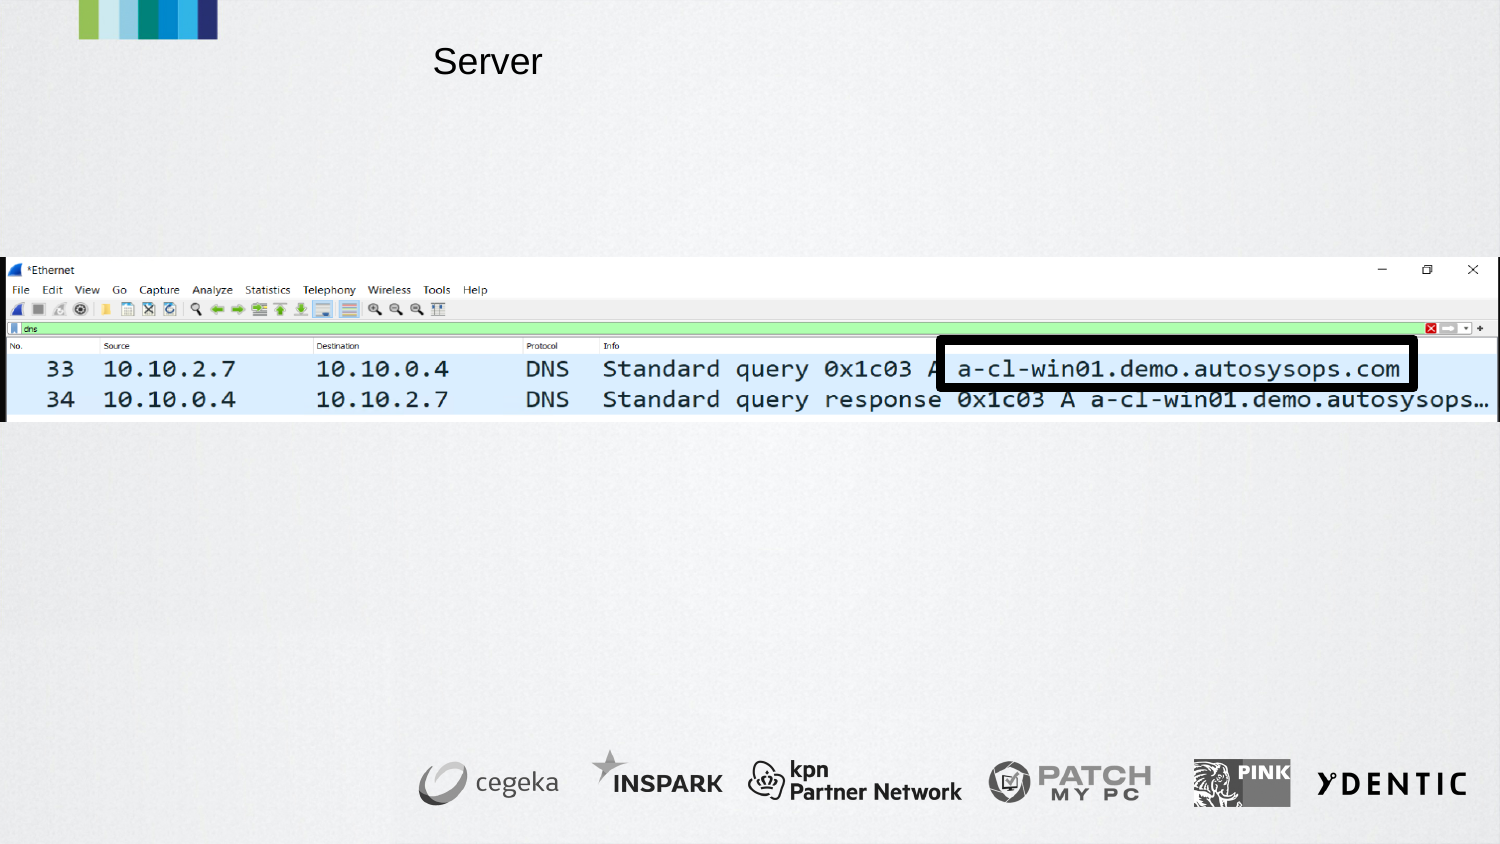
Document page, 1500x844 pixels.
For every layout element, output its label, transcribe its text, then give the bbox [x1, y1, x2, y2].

picture [0, 0, 1500, 844]
text_box Server [425, 29, 1023, 90]
